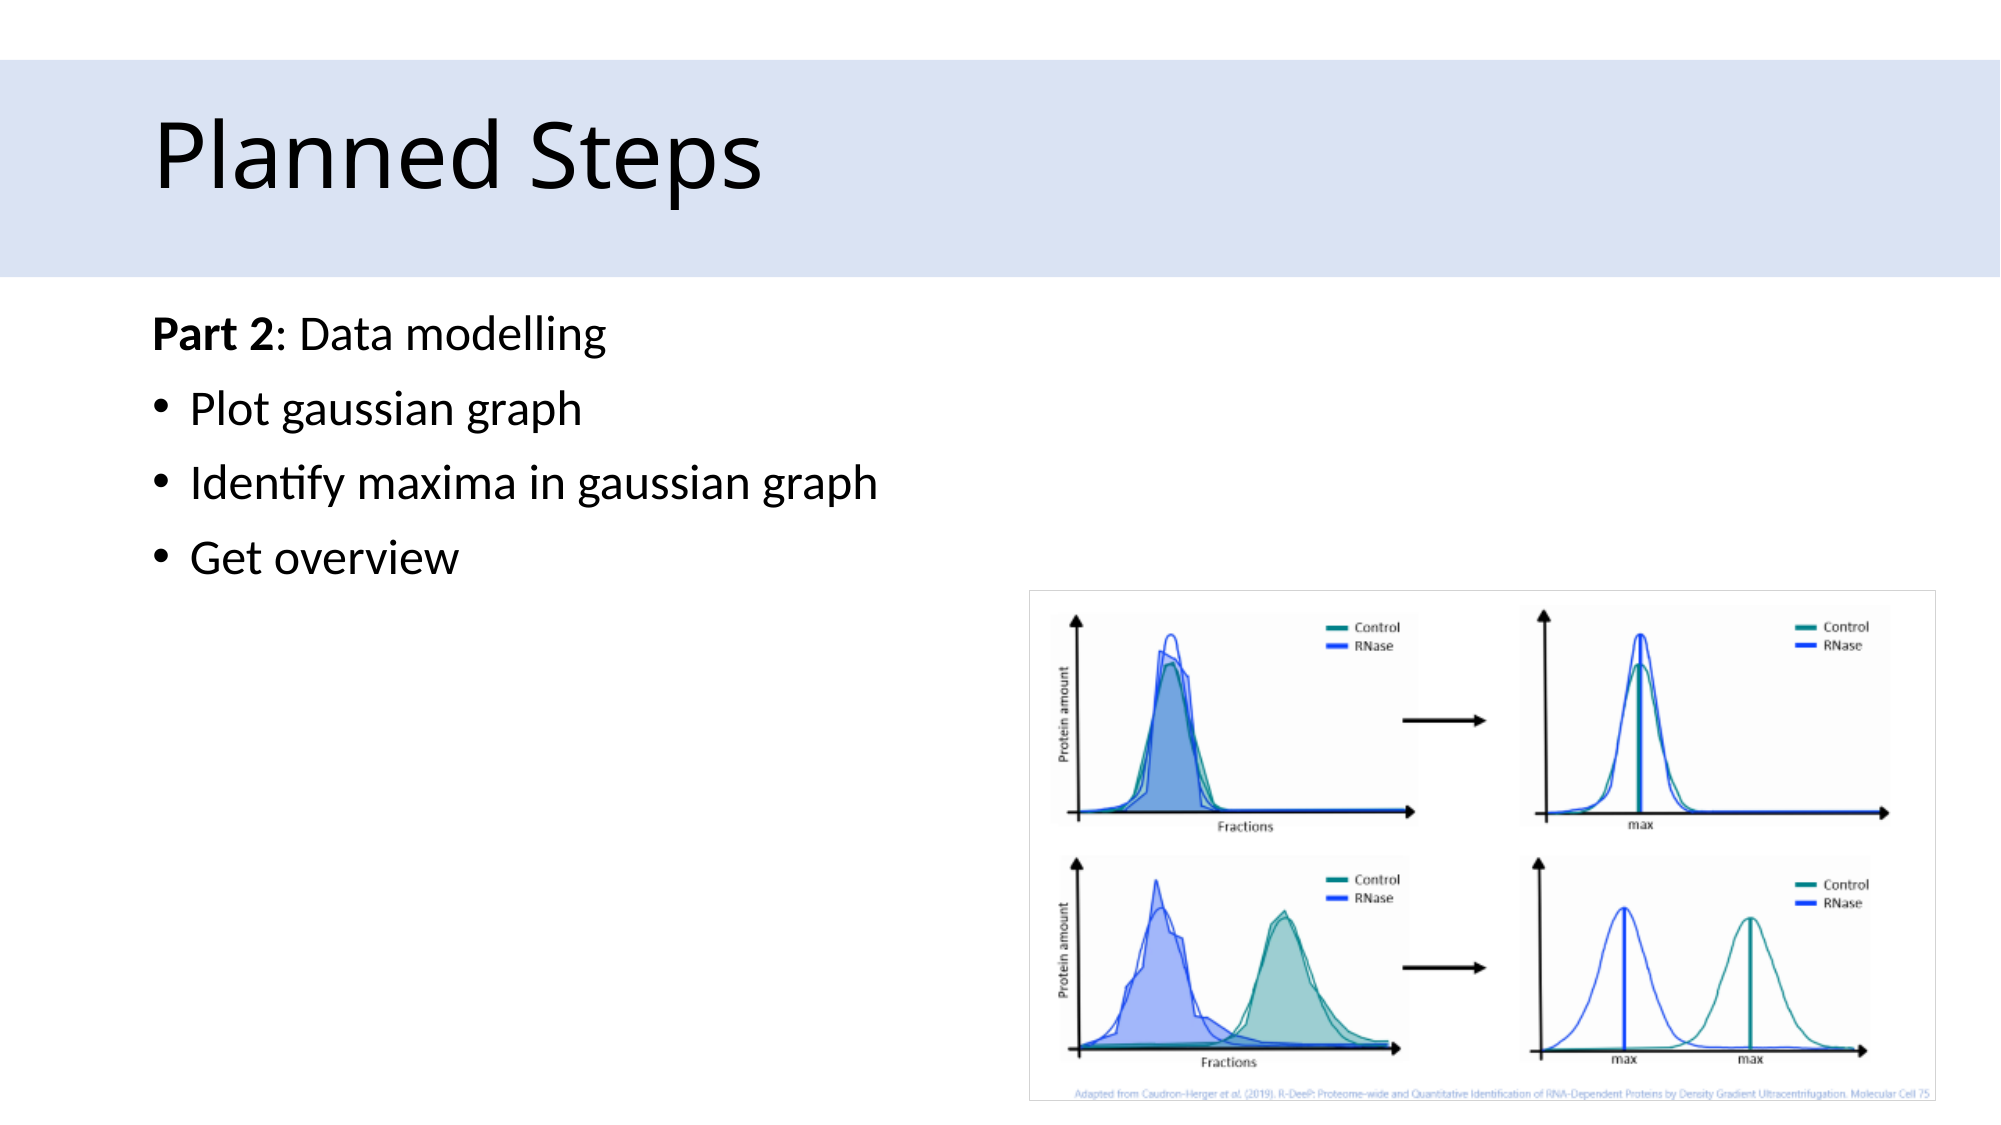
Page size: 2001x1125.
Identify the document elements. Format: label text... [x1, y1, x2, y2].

picture [1030, 591, 1935, 1100]
list Part 2: Data modelling​ Plot gaussian graph Identify maxima in gaussian graph​ Get overview [137, 299, 1863, 1014]
title Planned Steps [137, 50, 1863, 268]
